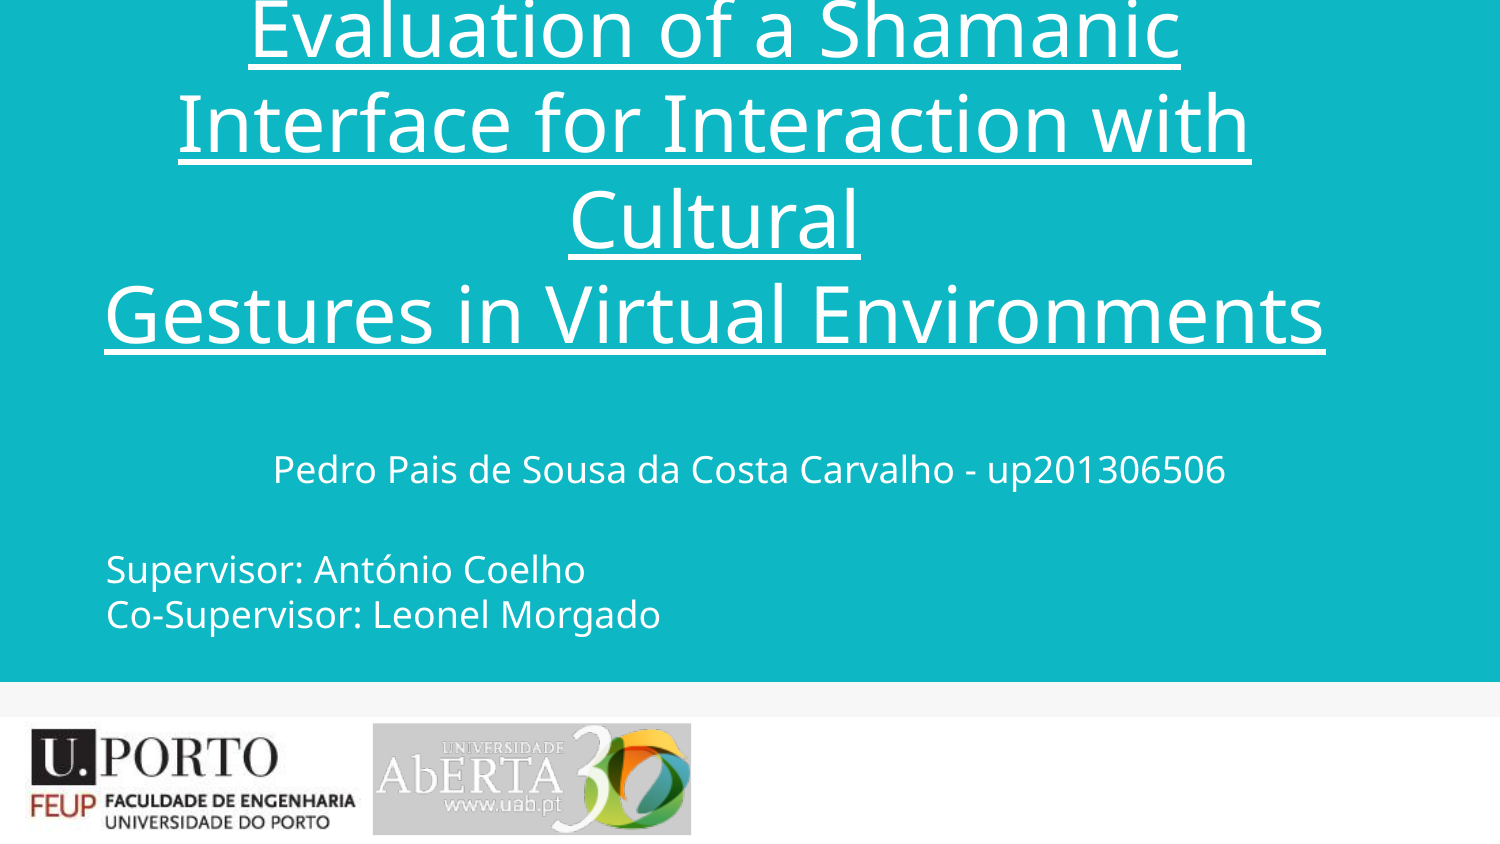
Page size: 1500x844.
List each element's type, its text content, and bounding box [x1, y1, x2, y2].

picture [25, 720, 362, 836]
text_box Supervisor: António Coelho Co-Supervisor: Leonel Morgado [90, 529, 1310, 653]
title Evaluation of a Shamanic Interface for Interaction with Cultural Gestures in Virtual Environments [70, 183, 1360, 374]
picture [372, 720, 692, 836]
text_box Pedro Pais de Sousa da Costa Carvalho - up201306506 [140, 407, 1360, 530]
